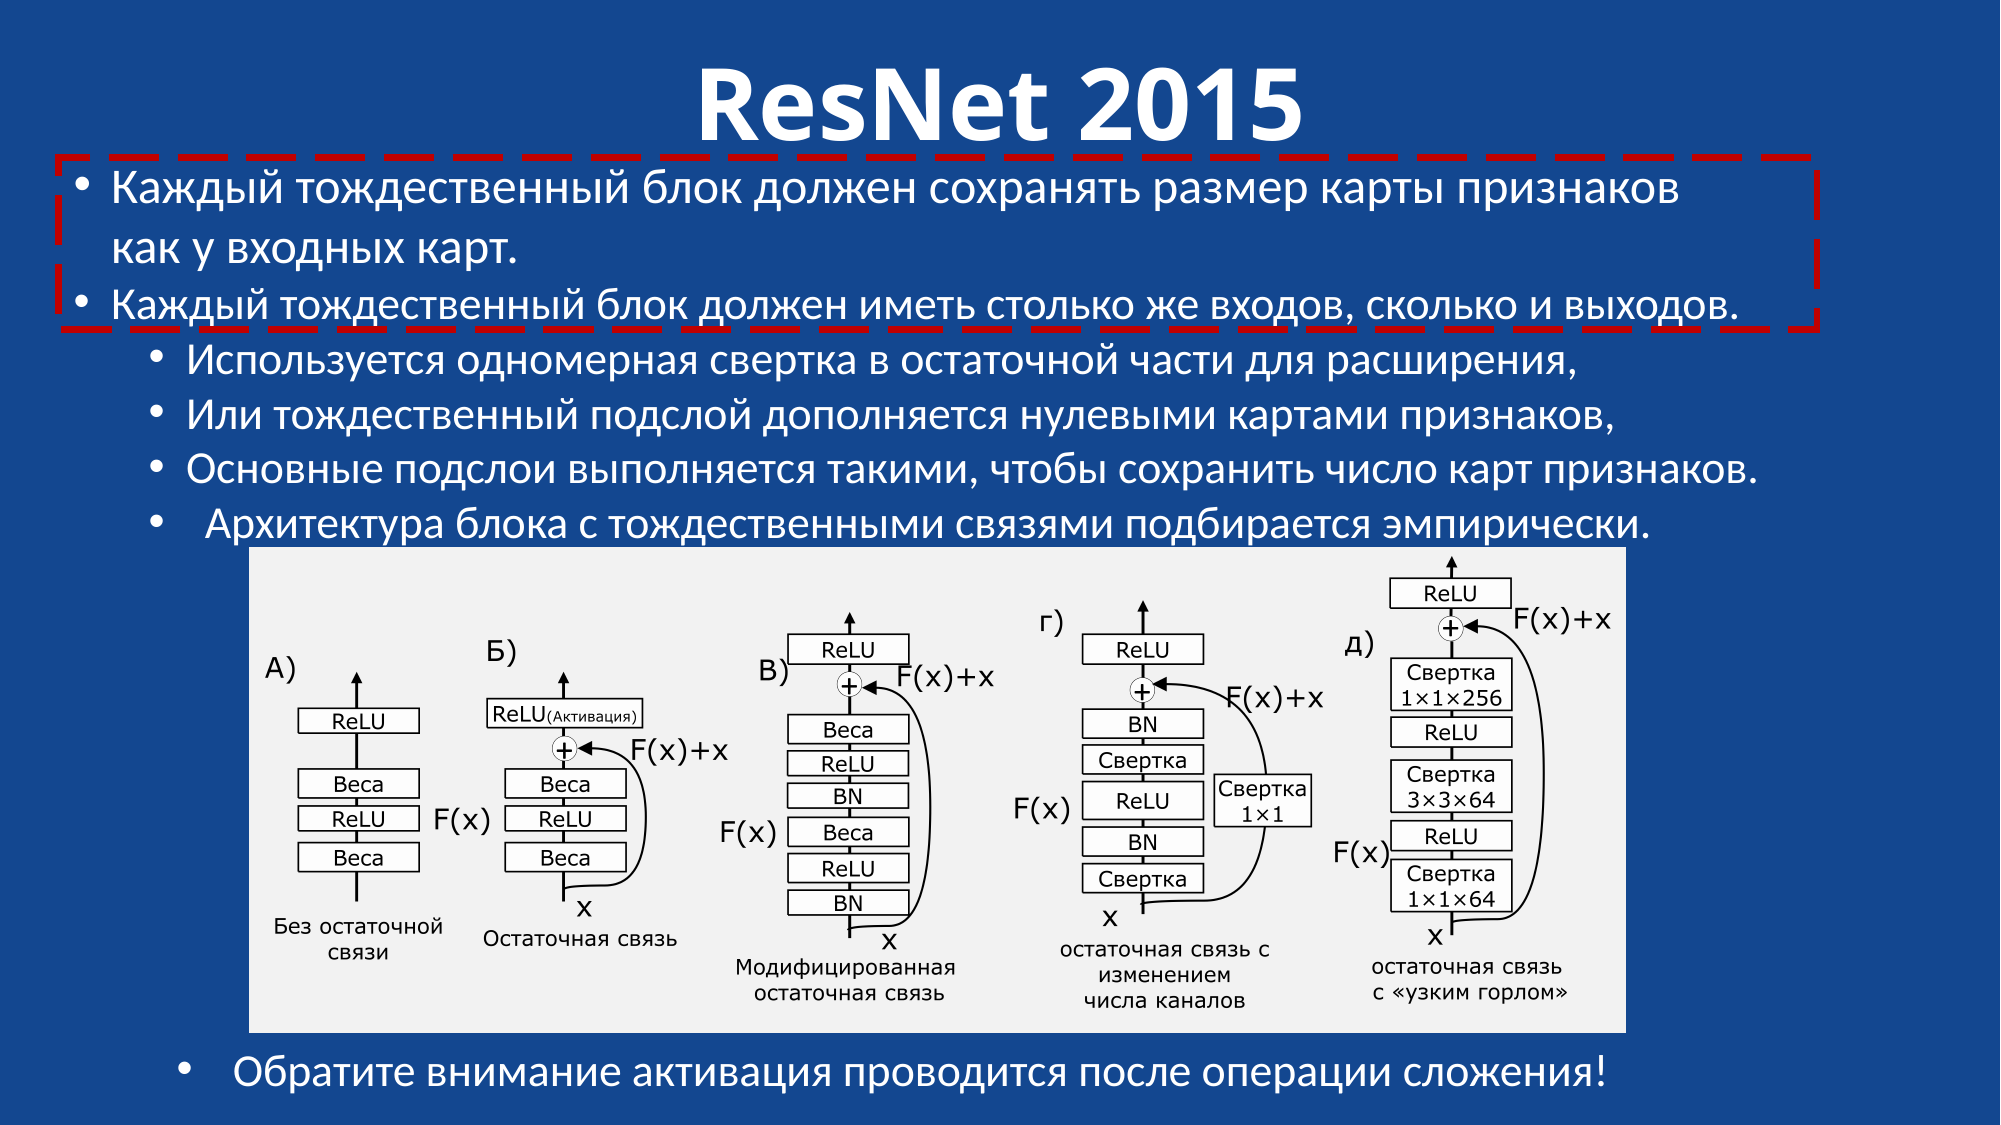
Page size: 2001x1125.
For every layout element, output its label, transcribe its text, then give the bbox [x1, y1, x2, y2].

text_box [57, 156, 1818, 331]
text_box Обратите внимание активация проводится после операции сложения! [86, 1032, 1692, 1103]
list Каждый тождественный блок должен сохранять размер карты признаков как у входных карт. Каждый тождественный блок должен иметь столько же входов, сколько и выходов. Используется одномерная свертка в остаточной части для расширения, Или тождественный подслой дополняется нулевыми картами признаков, Основные подслои выполняется такими, чтобы сохранить число карт признаков. Архитектура блока с тождественными связями подбирается эмпирически. [58, 145, 1942, 591]
picture [249, 546, 1627, 1033]
title ResNet 2015 [137, 59, 1863, 145]
